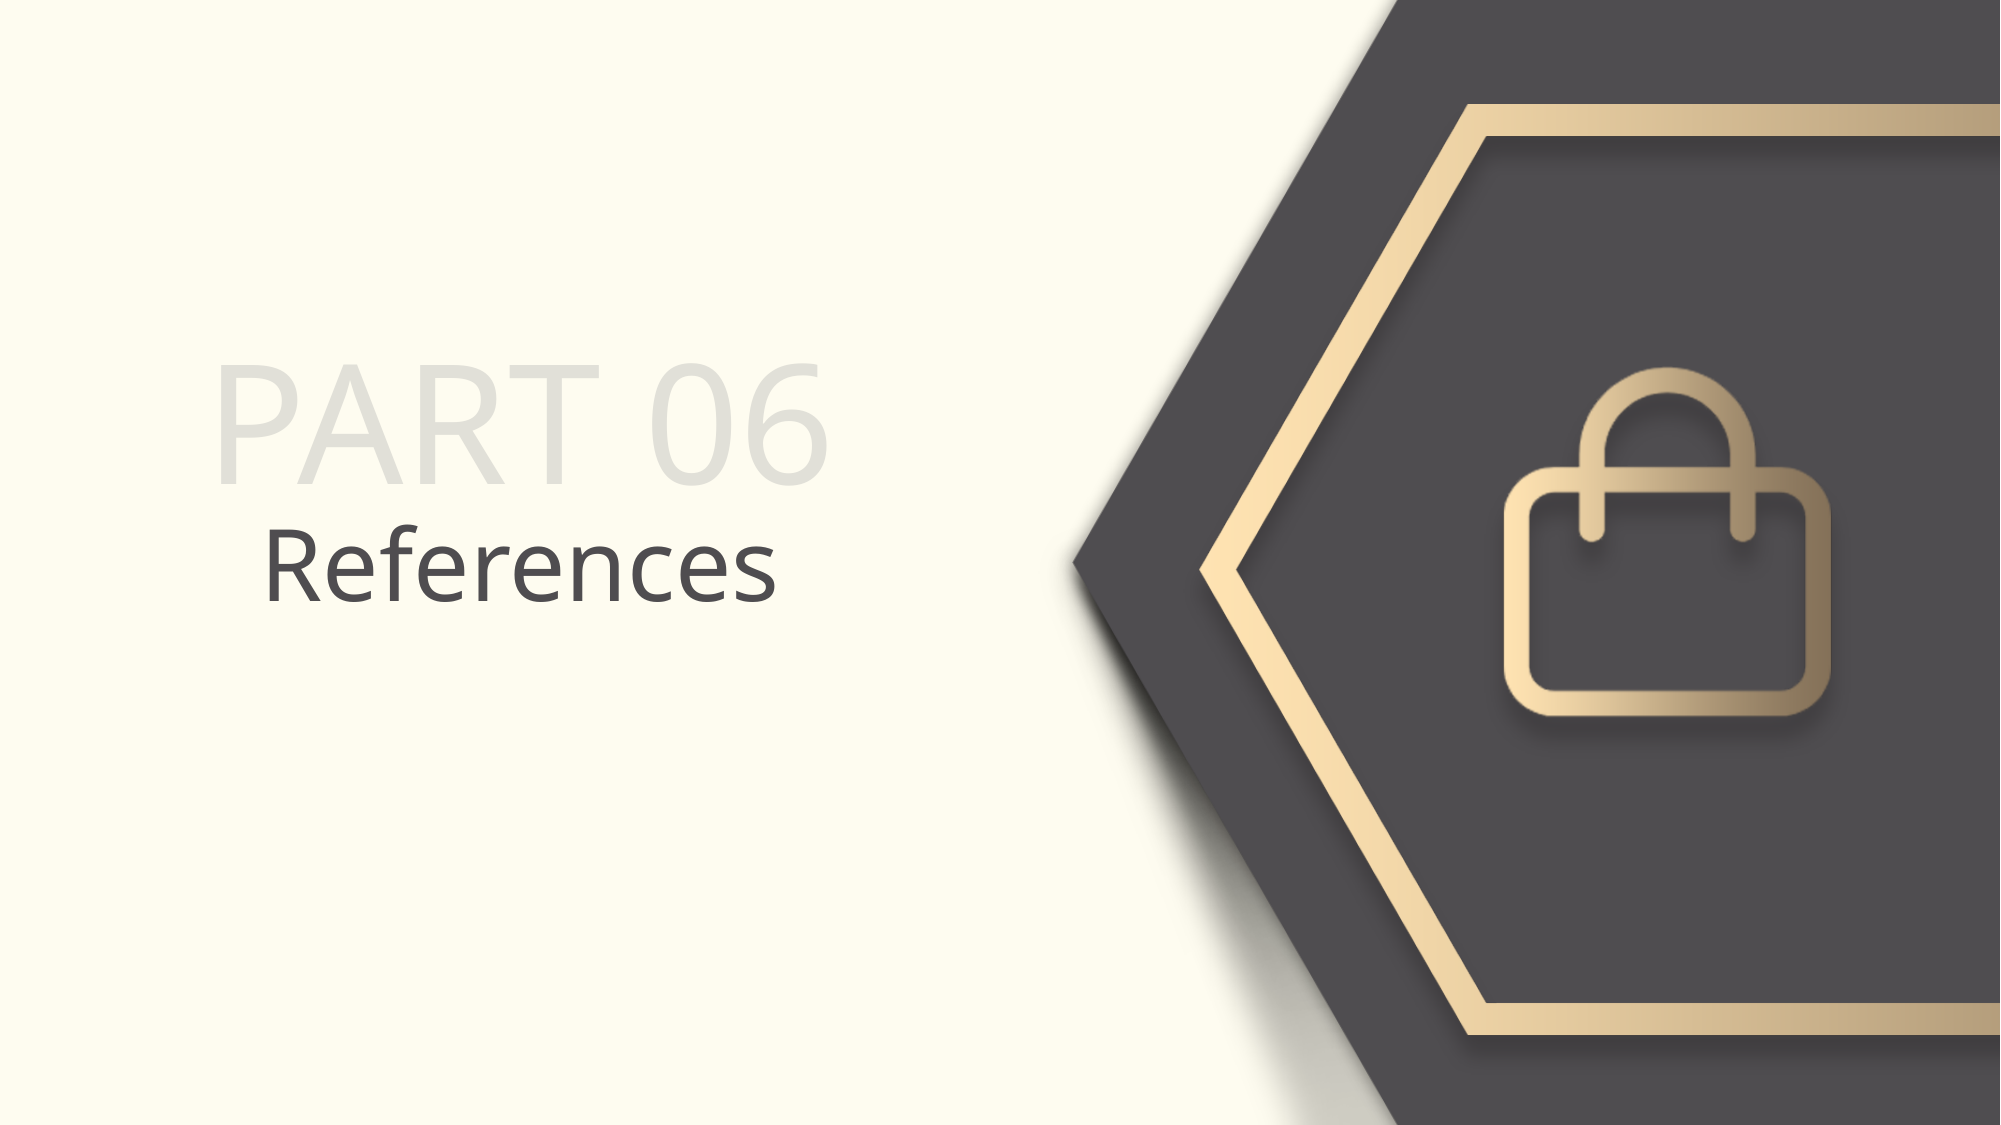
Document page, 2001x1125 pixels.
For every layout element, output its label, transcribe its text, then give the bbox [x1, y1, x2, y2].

text_box PART 06 [190, 310, 851, 494]
picture [1038, 0, 2000, 1125]
text_box References [136, 494, 904, 629]
